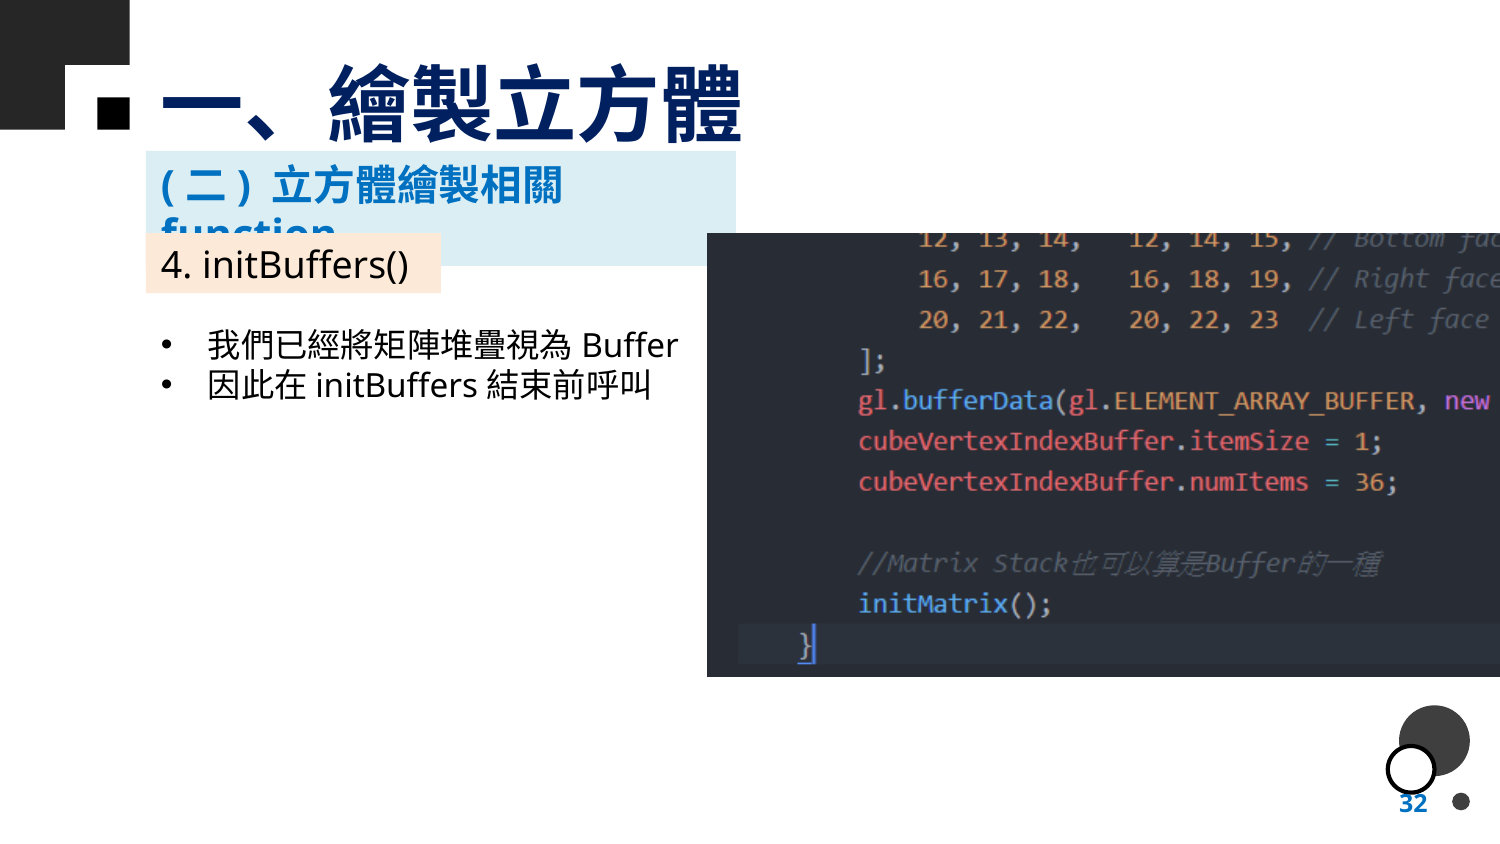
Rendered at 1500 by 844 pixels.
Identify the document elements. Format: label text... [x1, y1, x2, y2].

picture [707, 232, 1500, 678]
slide_number 32 [1092, 782, 1443, 827]
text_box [0, 0, 130, 130]
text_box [1387, 705, 1471, 811]
title 一、繪製立方體 [145, 32, 1105, 173]
text_box 4. initBuffers() [145, 233, 441, 294]
text_box (二) 立方體繪製相關function [145, 150, 736, 266]
text_box 我們已經將矩陣堆疊視為Buffer 因此在initBuffers結束前呼叫 [145, 316, 702, 412]
